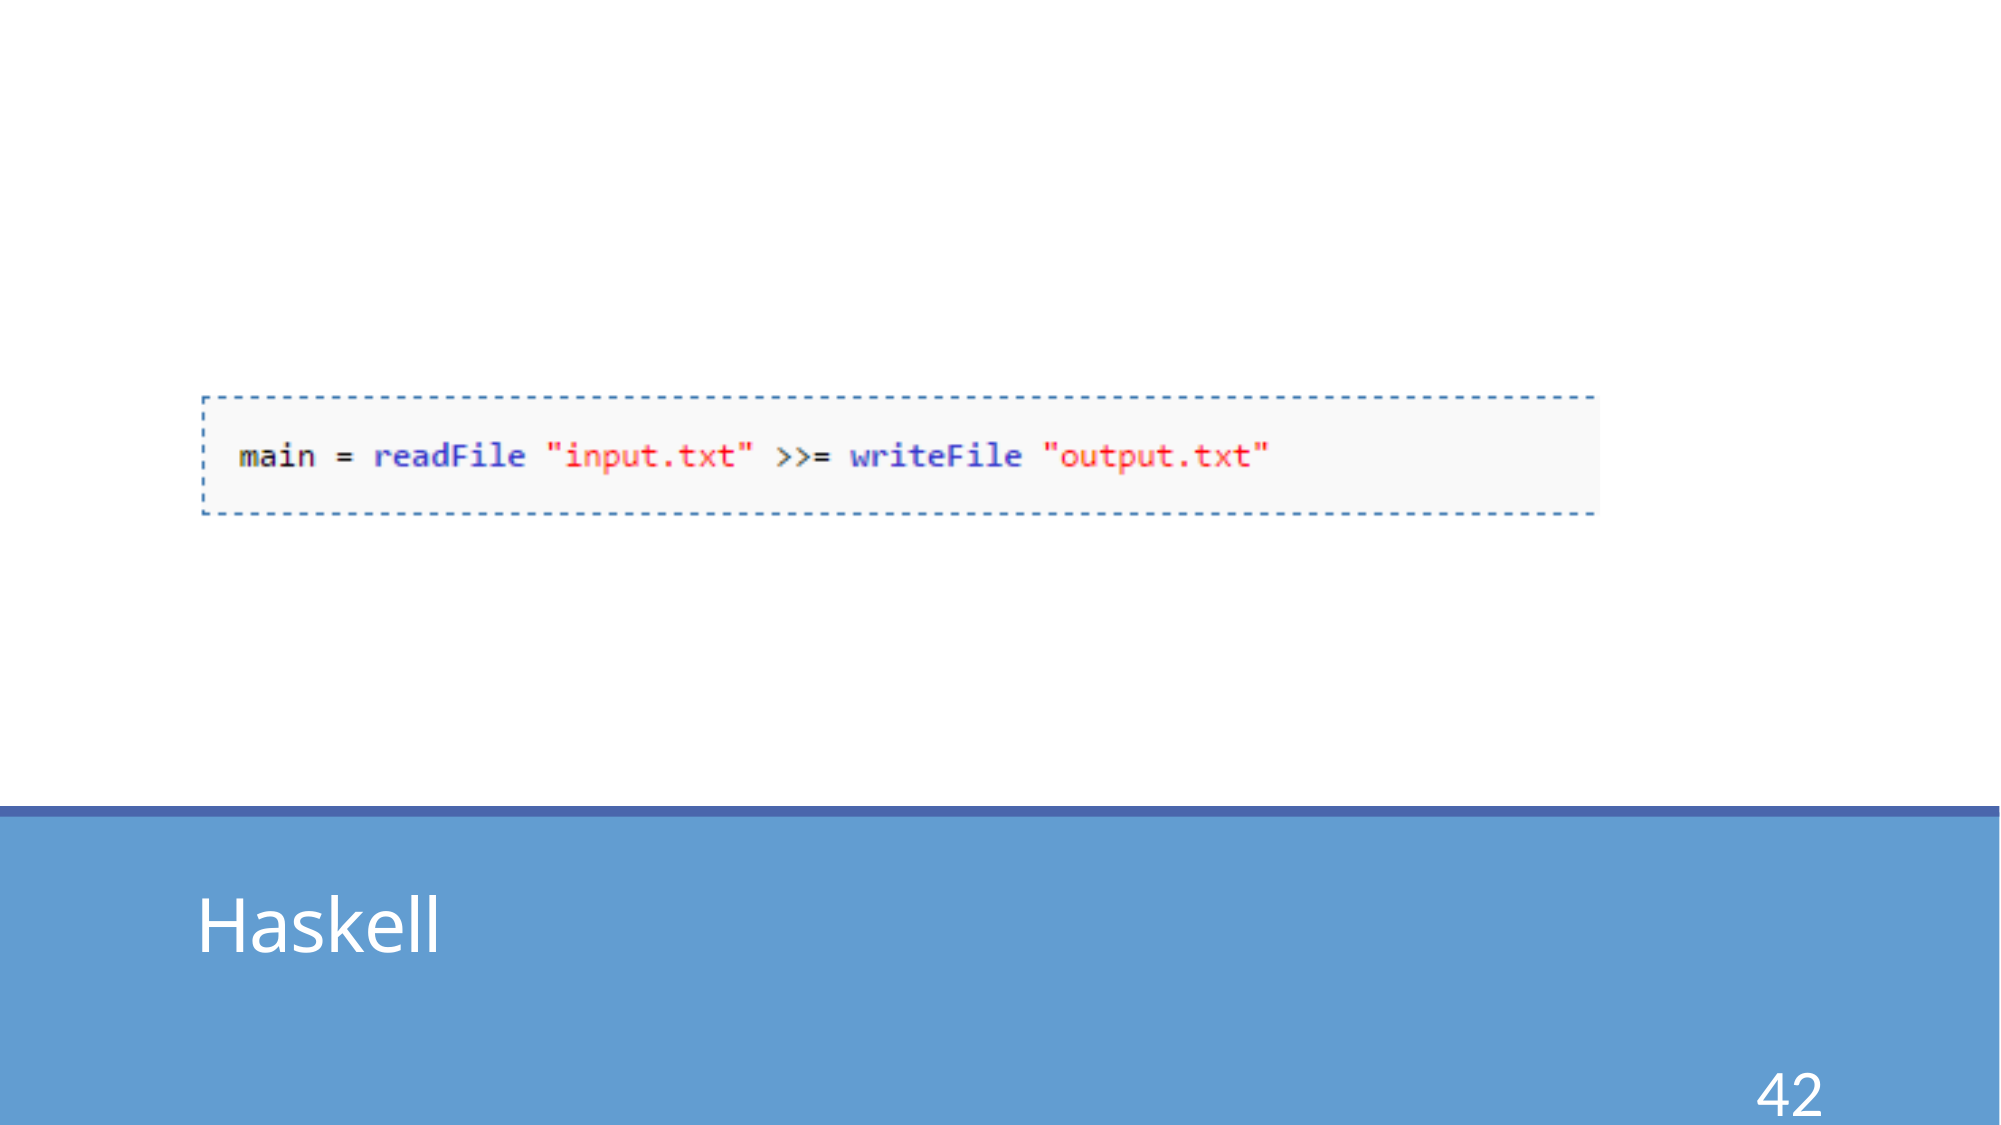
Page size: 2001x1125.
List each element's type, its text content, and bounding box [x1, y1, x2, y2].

title Haskell [180, 832, 1839, 968]
slide_number 42 [1624, 1059, 1840, 1120]
picture [148, 376, 1601, 575]
